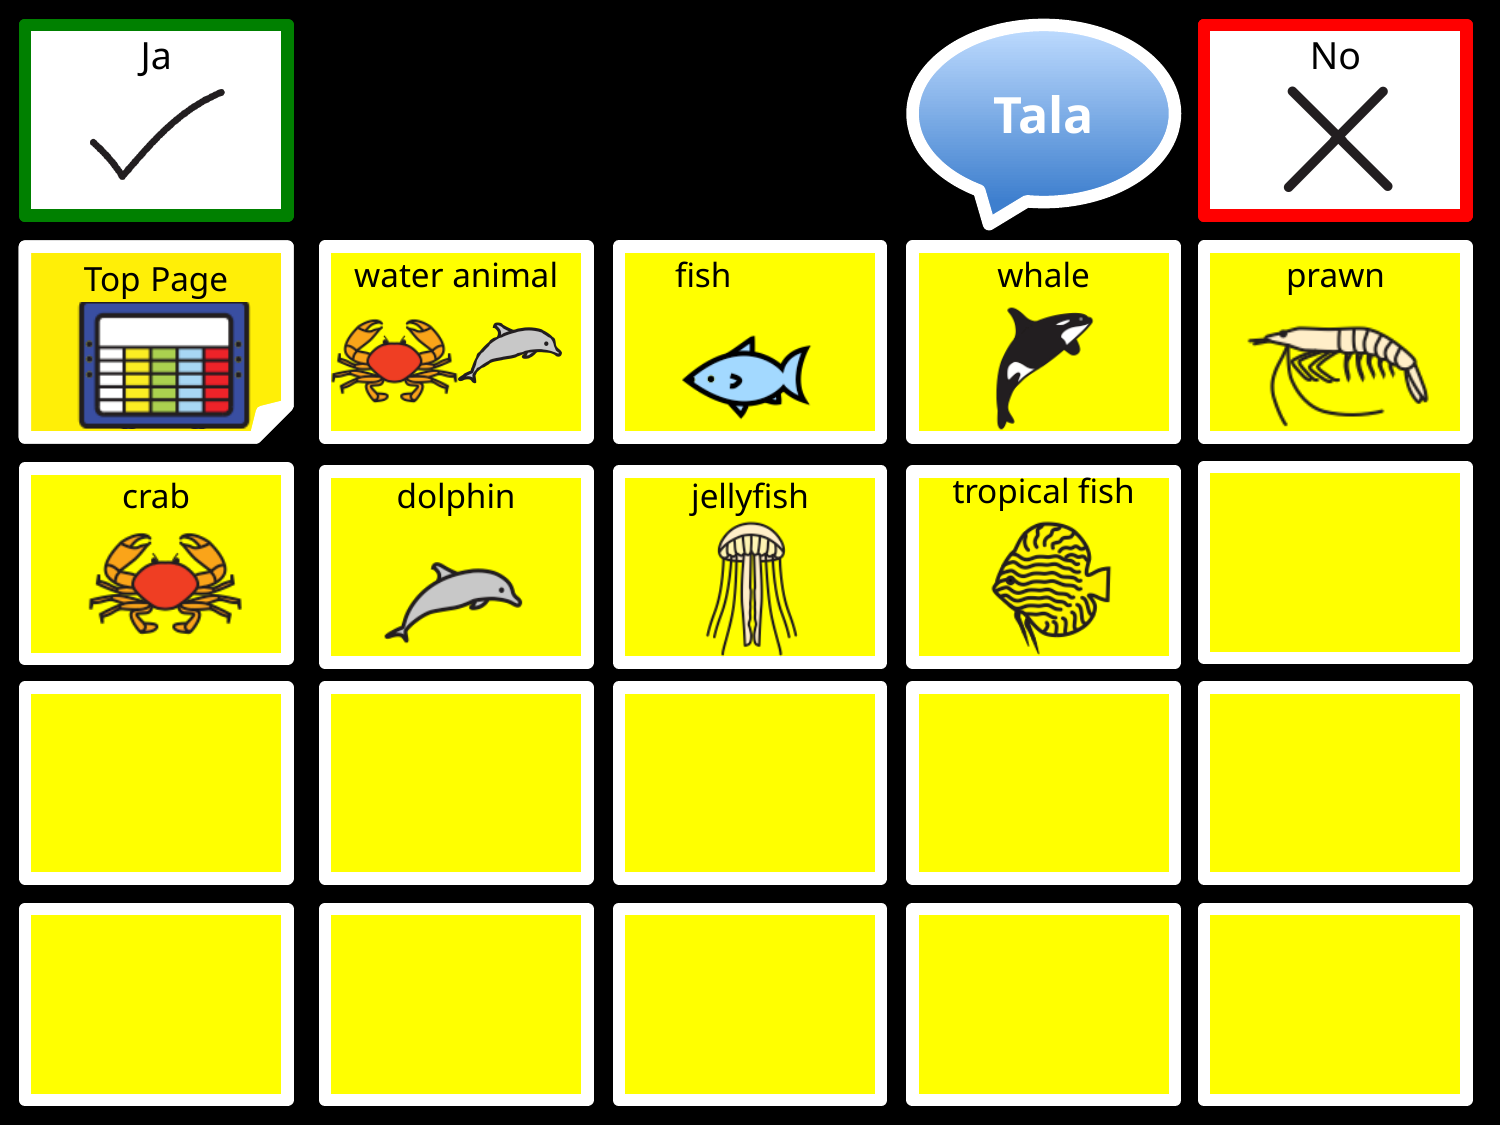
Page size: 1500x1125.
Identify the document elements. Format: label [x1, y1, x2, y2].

text_box [618, 687, 882, 879]
text_box [618, 246, 882, 438]
text_box [24, 909, 288, 1100]
picture [374, 524, 533, 683]
text_box [1204, 687, 1467, 879]
picture [669, 299, 826, 456]
picture [62, 301, 267, 429]
picture [1237, 274, 1440, 478]
text_box [324, 246, 588, 438]
picture [674, 512, 829, 666]
picture [74, 53, 238, 216]
picture [974, 299, 1113, 438]
picture [974, 512, 1129, 666]
picture [320, 287, 569, 436]
text_box [24, 468, 288, 660]
picture [74, 494, 256, 676]
text_box [1204, 246, 1467, 438]
text_box [912, 246, 1175, 438]
text_box [24, 687, 288, 879]
text_box [912, 462, 1175, 663]
text_box [912, 687, 1175, 879]
text_box [1204, 909, 1467, 1100]
text_box [1204, 467, 1467, 658]
text_box [618, 468, 882, 663]
text_box [324, 909, 588, 1100]
text_box [324, 687, 588, 879]
text_box [24, 246, 288, 438]
text_box [912, 909, 1175, 1100]
text_box [24, 24, 288, 216]
text_box [324, 468, 588, 663]
picture [1274, 74, 1403, 203]
text_box [618, 909, 882, 1100]
text_box [1204, 24, 1467, 216]
